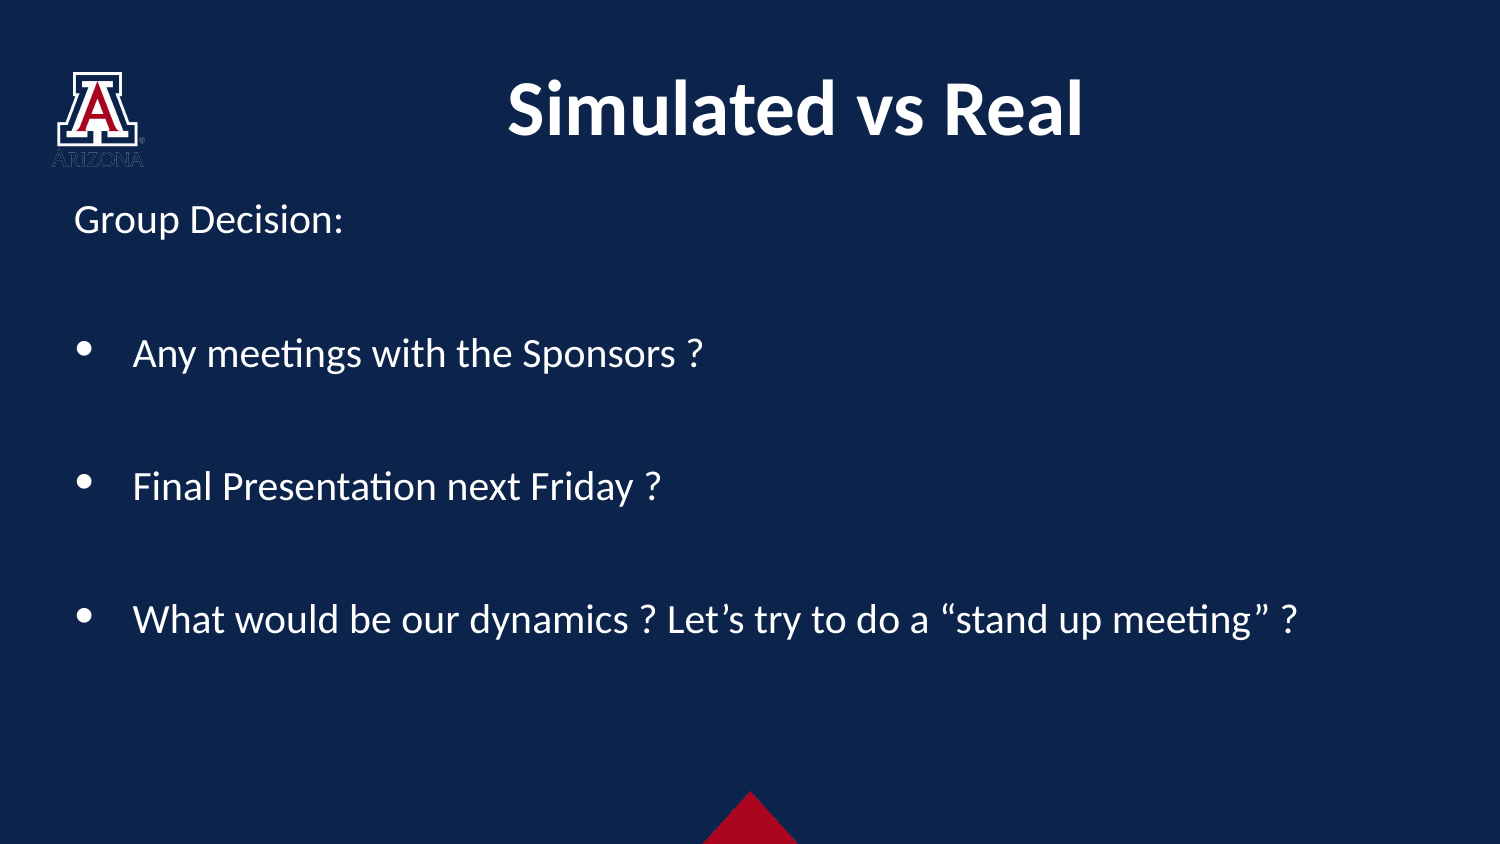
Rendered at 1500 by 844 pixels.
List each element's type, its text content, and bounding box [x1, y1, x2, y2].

title Simulated vs Real [144, 56, 1449, 151]
picture [702, 791, 798, 844]
picture [51, 72, 145, 167]
list Group Decision: Any meetings with the Sponsors ? Final Presentation next Friday ? What would be our dynamics ? Let’s try to do a “stand up meeting” ? [51, 185, 1449, 747]
